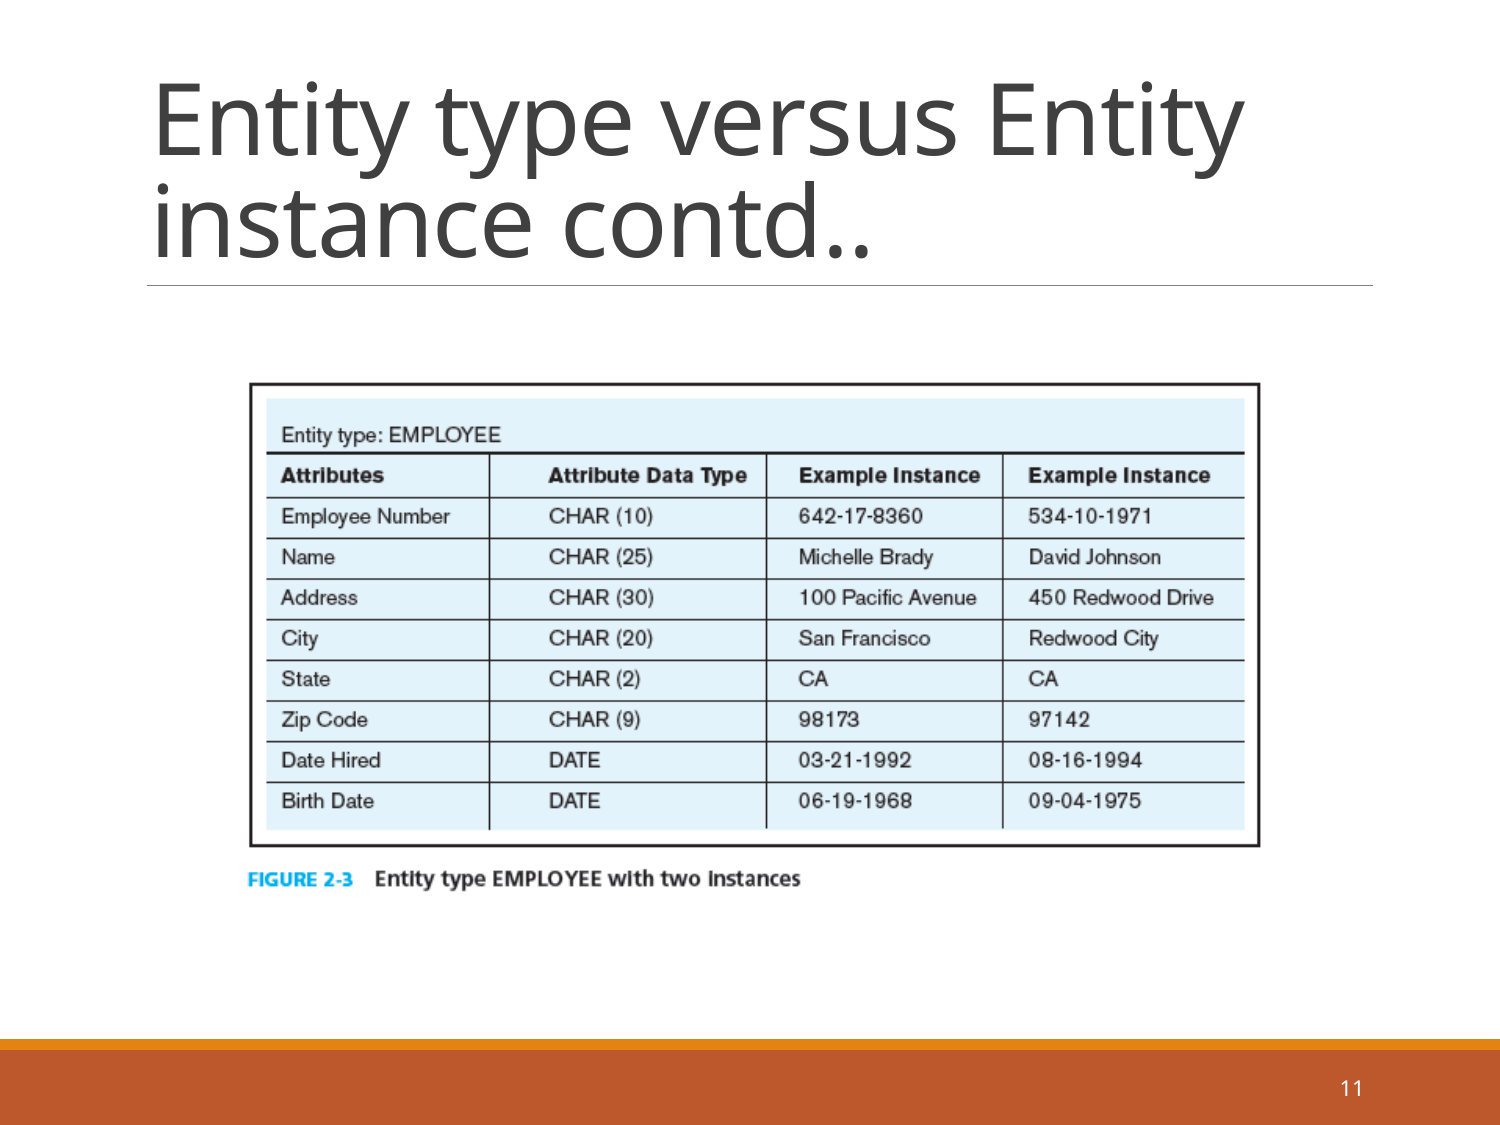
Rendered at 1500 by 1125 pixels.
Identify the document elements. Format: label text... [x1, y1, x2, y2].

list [237, 368, 1270, 897]
title Entity type versus Entity instance contd.. [135, 47, 1373, 285]
slide_number 11 [1218, 1059, 1380, 1120]
